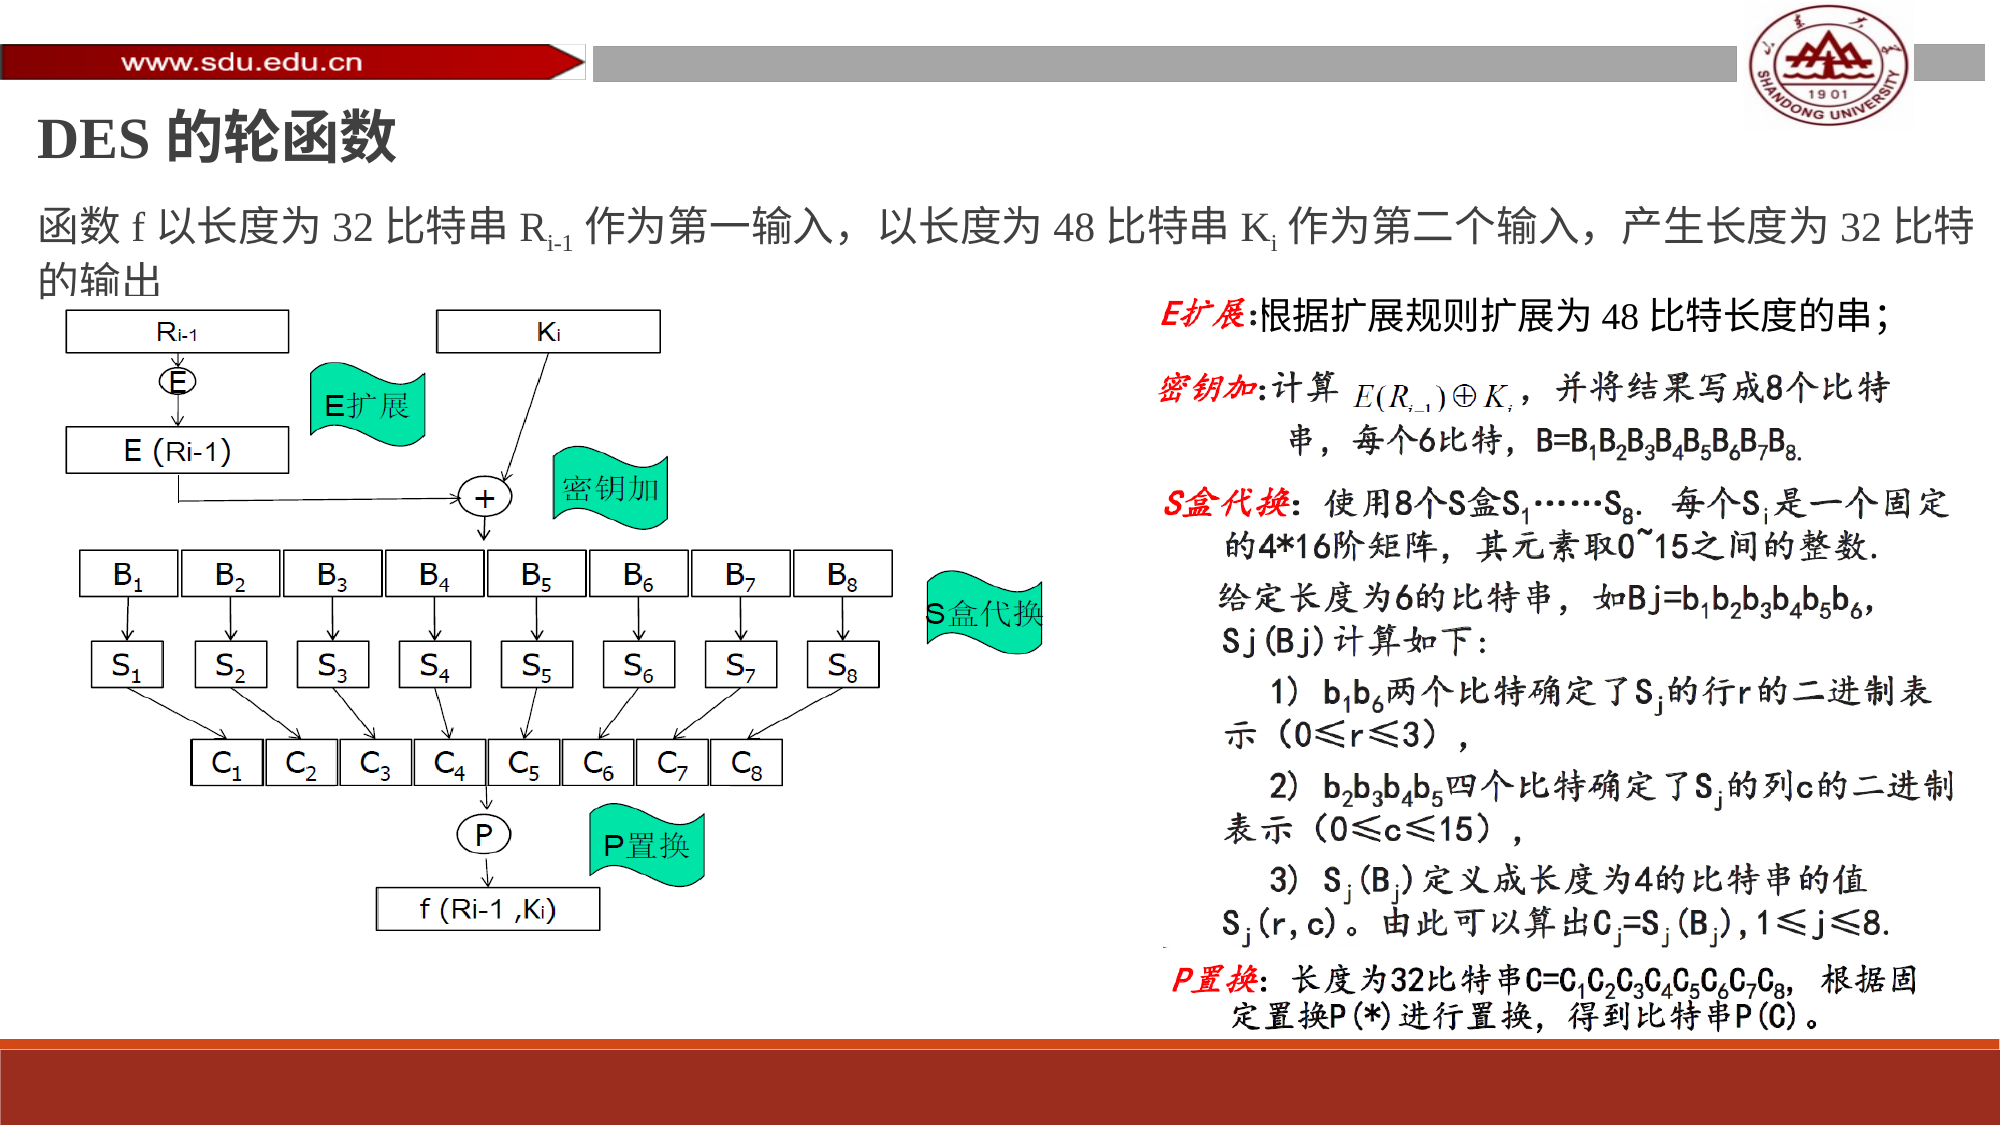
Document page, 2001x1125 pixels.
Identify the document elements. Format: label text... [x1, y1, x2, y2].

picture [0, 1, 1985, 93]
list DES的轮函数 函数f以长度为32比特串Ri-1作为第一输入，以长度为48比特串Ki作为第二个输入，产生长度为32比特的输出 [22, 92, 2000, 963]
picture [1163, 475, 1961, 949]
picture [1161, 961, 1921, 1038]
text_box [46, 295, 1063, 942]
text_box 根据扩展规则扩展为48比特长度的串； [1240, 284, 1926, 345]
picture [1286, 419, 1806, 469]
picture [1156, 288, 1262, 331]
picture [1156, 361, 1891, 413]
